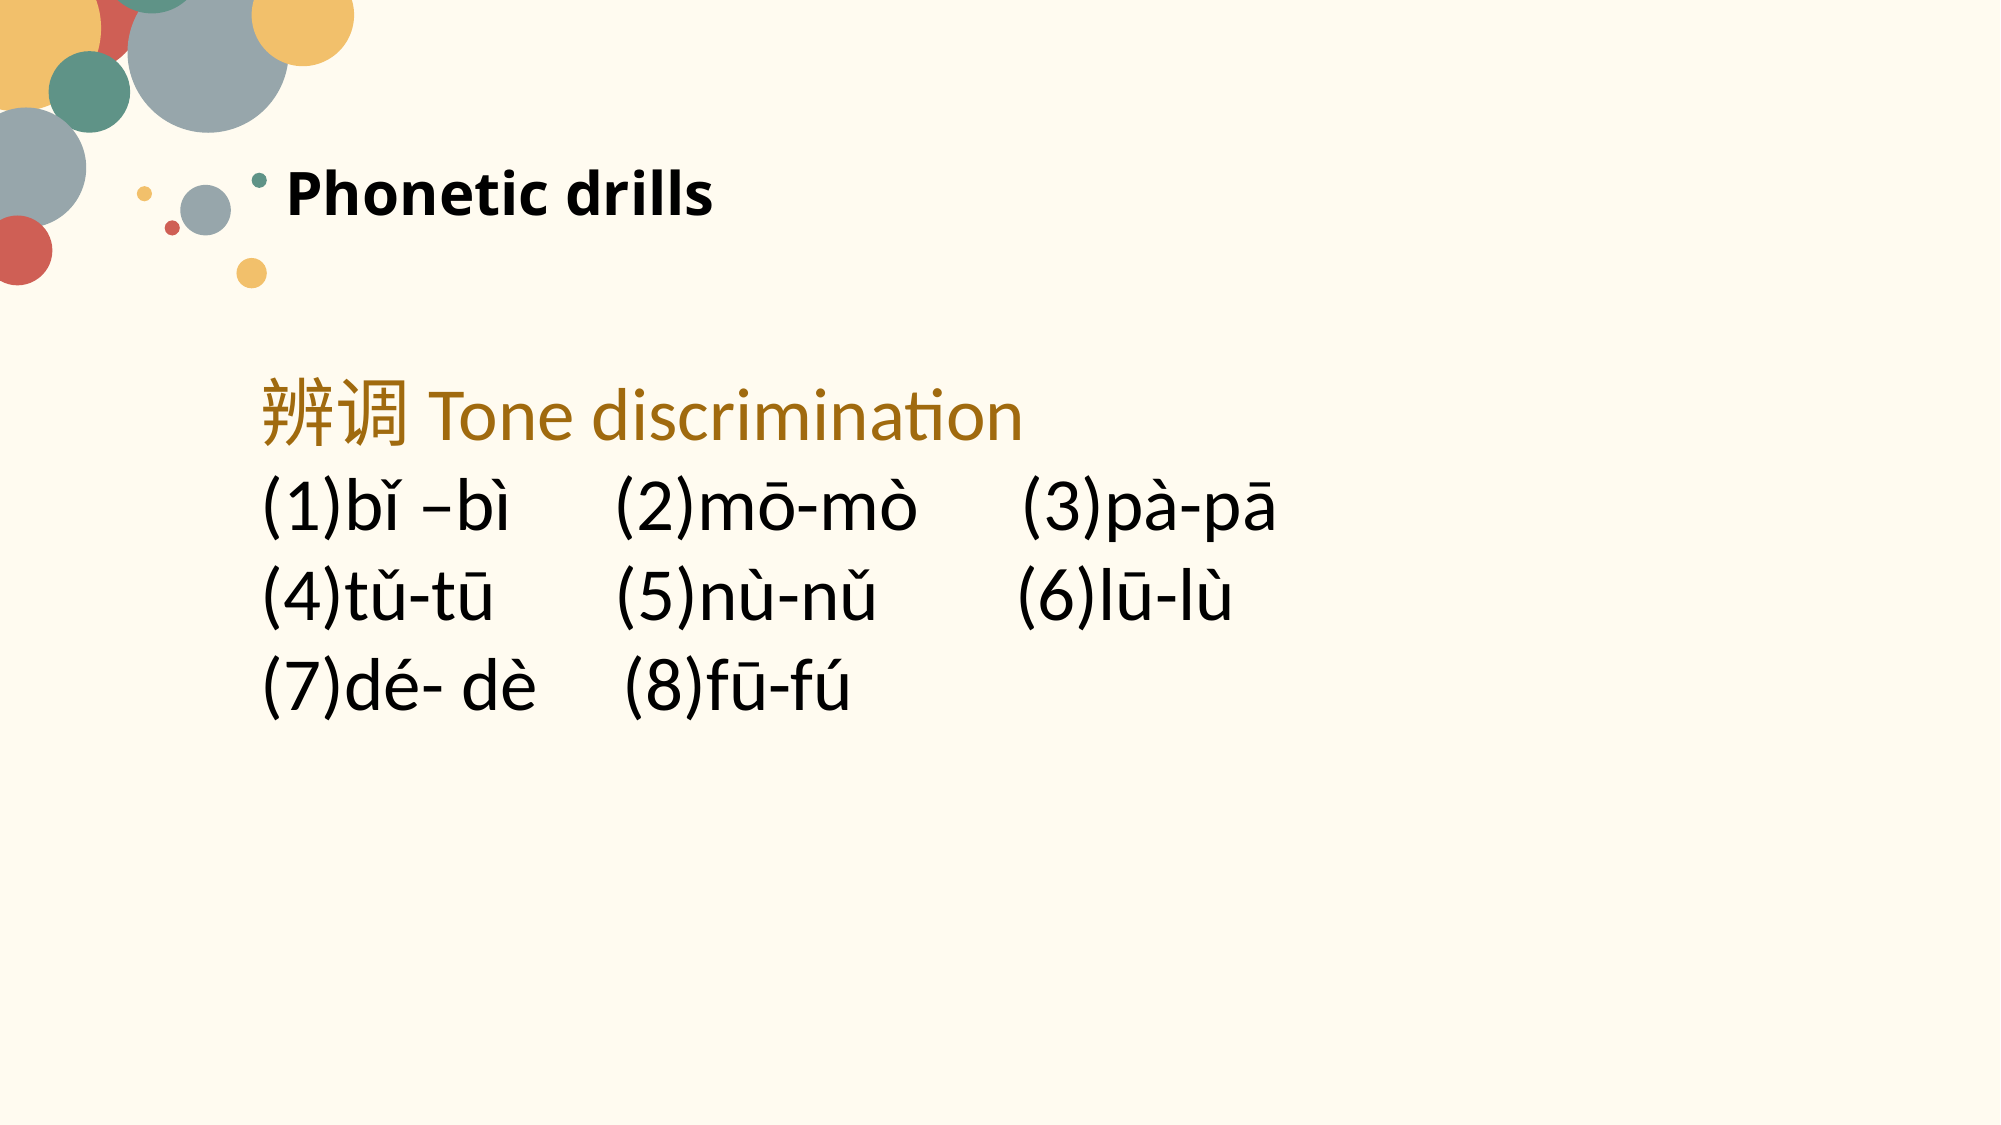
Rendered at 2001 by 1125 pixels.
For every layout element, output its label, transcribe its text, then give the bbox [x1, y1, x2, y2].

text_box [0, 0, 355, 289]
title Phonetic drills [270, 90, 2000, 309]
text_box 辨调Tone discrimination (1)bǐ –bì (2)mō-mò (3)pà-pā (4)tǔ-tū (5)nù-nǔ (6)lū-lù (7)dé- dè (8)fū-fú [246, 358, 1800, 734]
